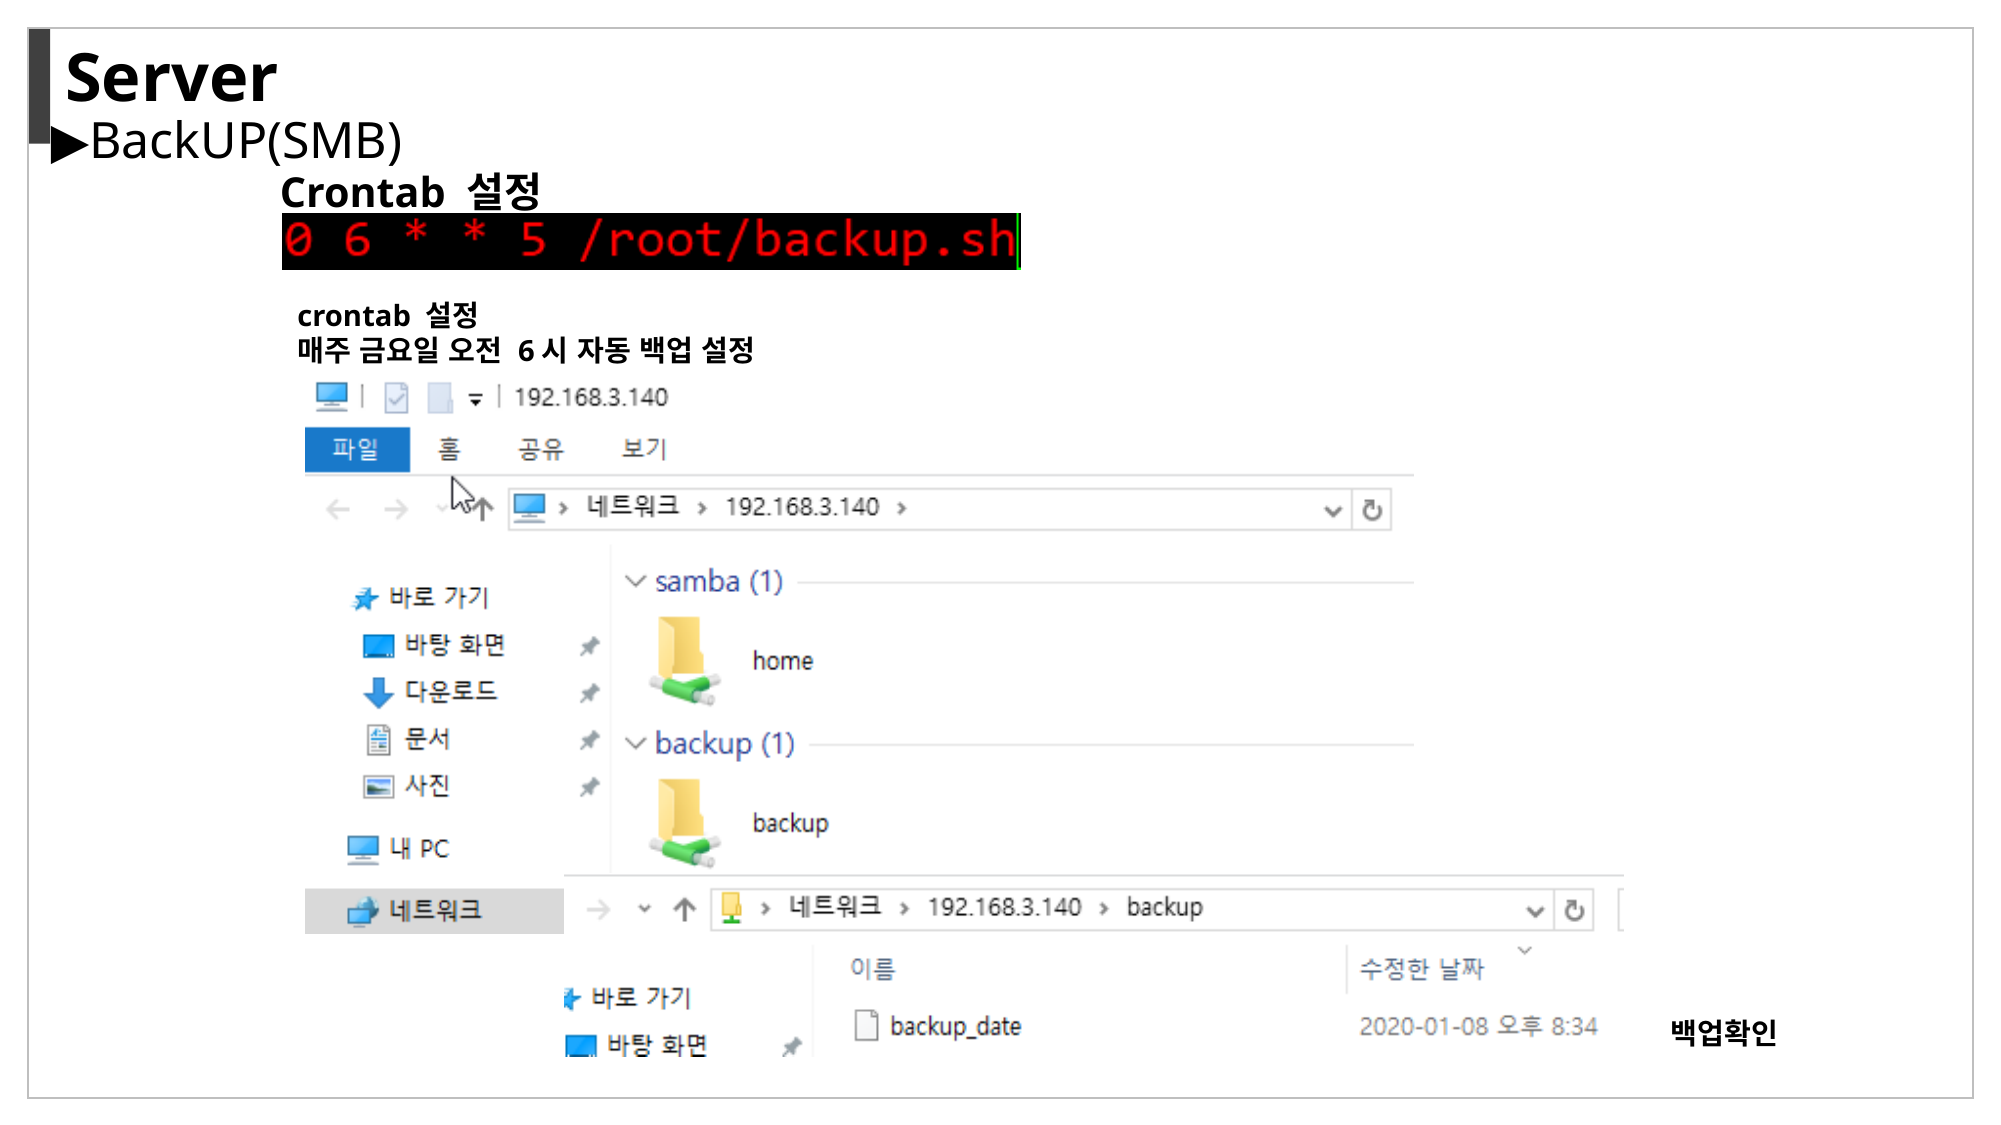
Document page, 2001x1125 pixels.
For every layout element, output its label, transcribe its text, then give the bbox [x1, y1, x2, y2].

text_box ▶BackUP(SMB) [50, 108, 801, 170]
text_box [27, 27, 1974, 1099]
picture [282, 213, 1021, 270]
picture [305, 373, 1624, 1057]
